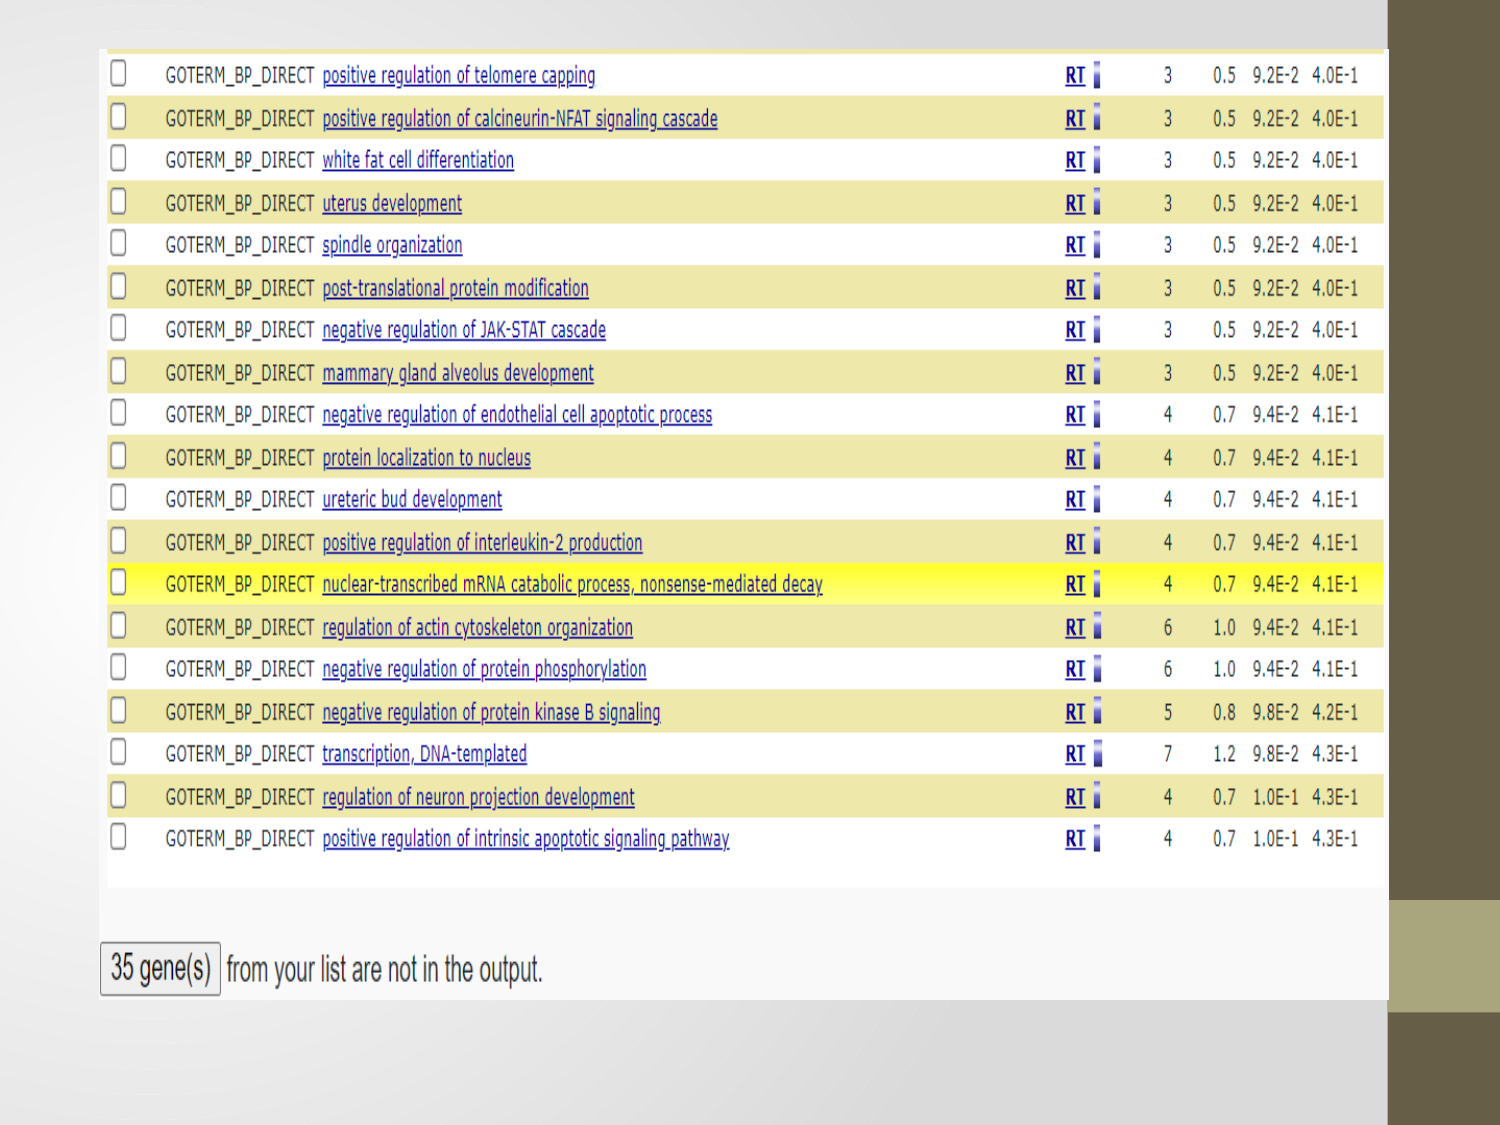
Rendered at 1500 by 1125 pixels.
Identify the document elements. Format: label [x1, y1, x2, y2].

picture [99, 49, 1389, 1001]
